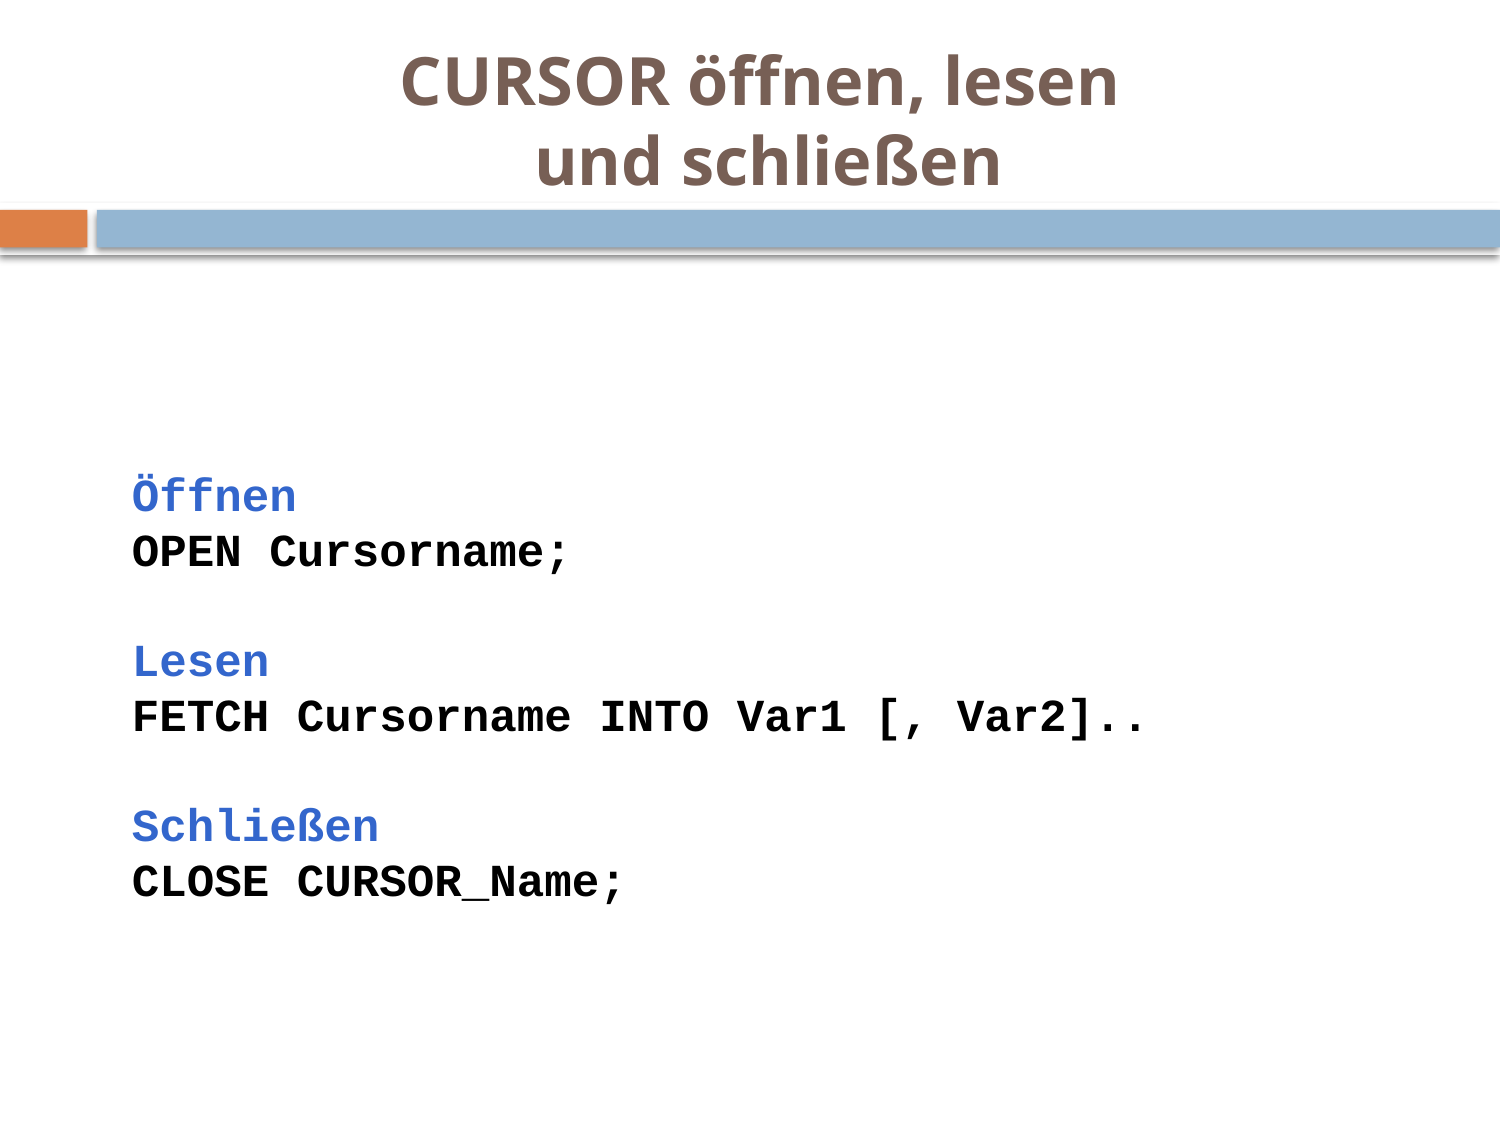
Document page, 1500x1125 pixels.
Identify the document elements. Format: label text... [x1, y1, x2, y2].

text_box Öffnen OPEN Cursorname; Lesen FETCH Cursorname INTO Var1 [, Var2].. Schließen CLOSE CURSOR_Name; [117, 458, 1336, 913]
title CURSOR öffnen, lesen und schließen [99, 37, 1438, 200]
text_box [66, 127, 1471, 315]
